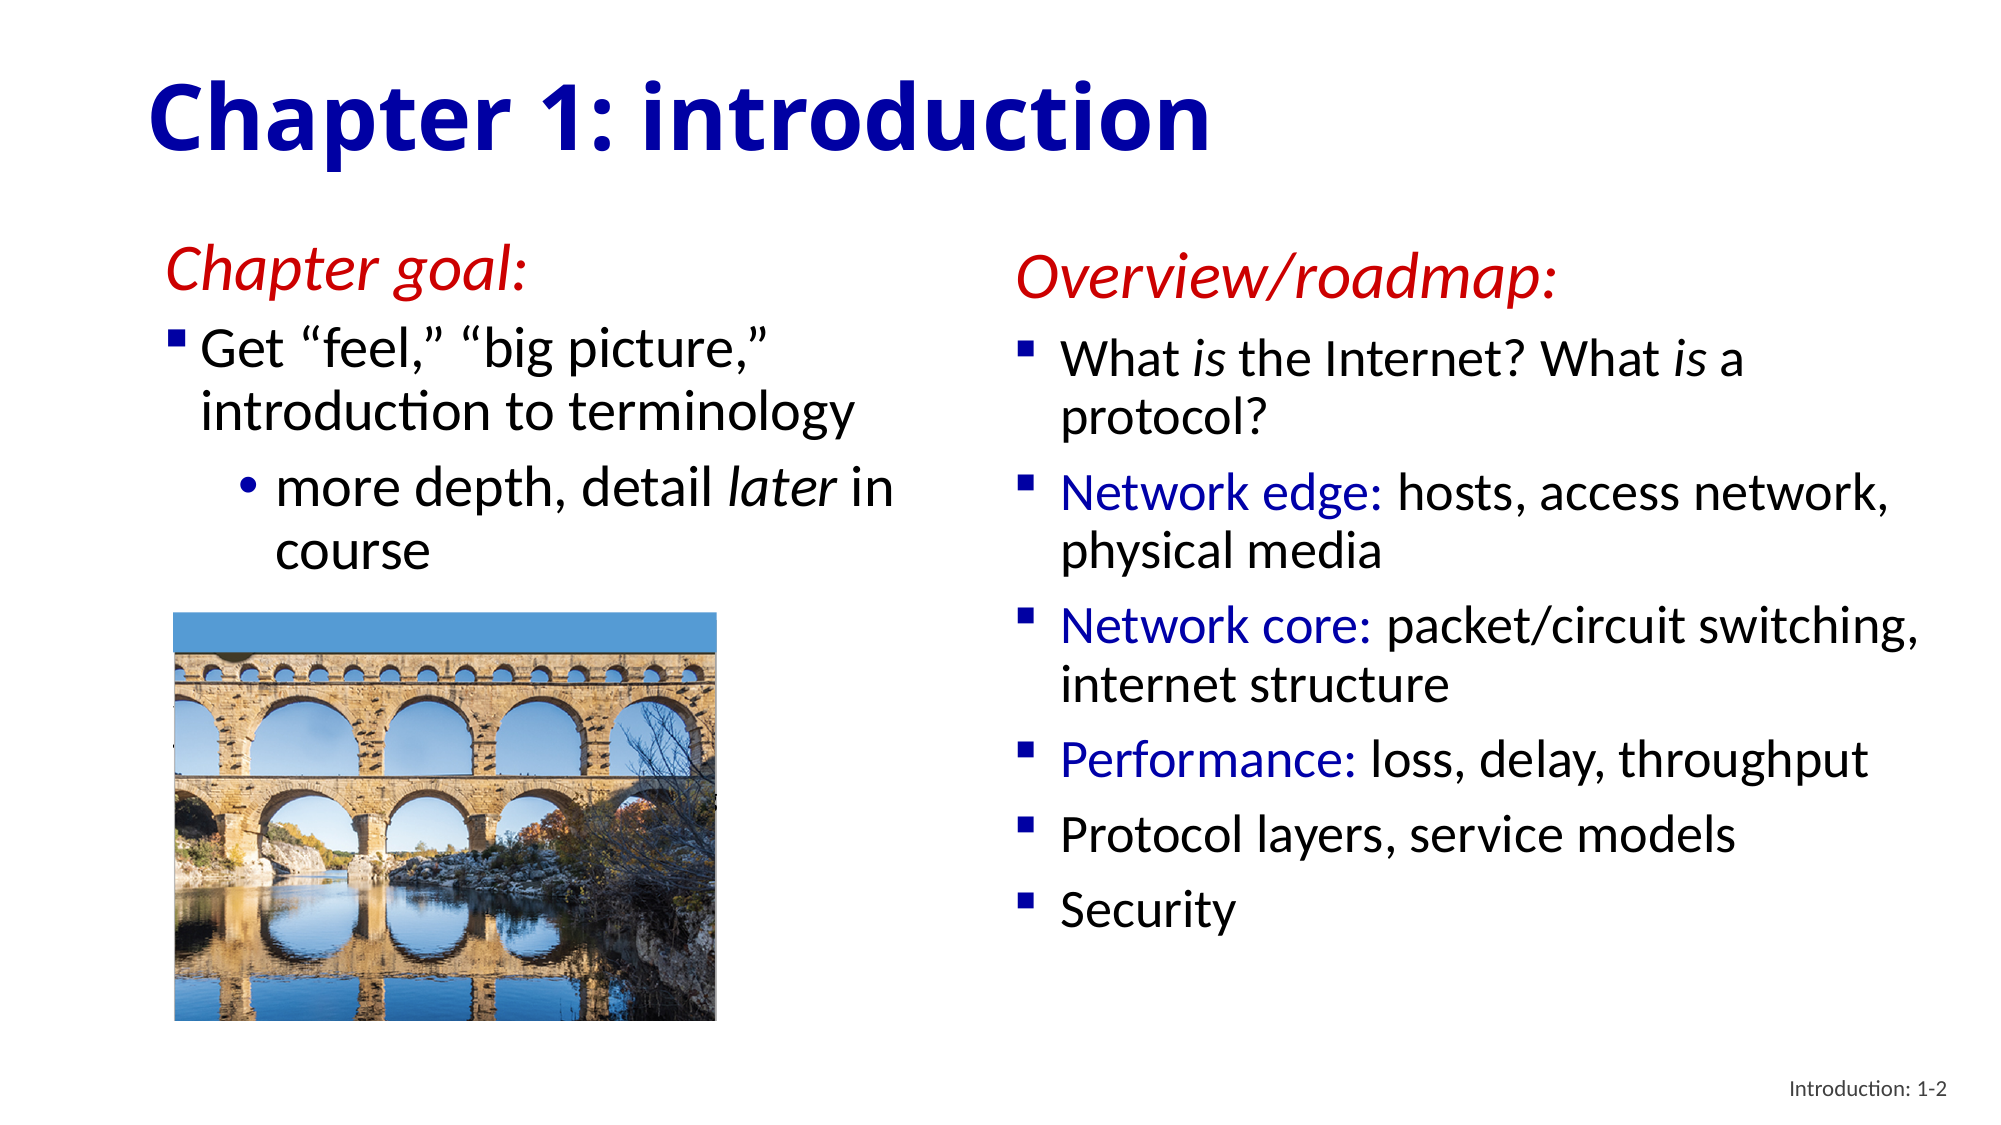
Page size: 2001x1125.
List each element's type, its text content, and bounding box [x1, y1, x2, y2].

list Overview/roadmap: What is the Internet? What is a protocol? Network edge: hosts, access network, physical media Network core: packet/circuit switching, internet structure Performance: loss, delay, throughput Protocol layers, service models Security [979, 233, 1963, 1021]
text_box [173, 612, 717, 1021]
list Chapter goal: Get “feel,” “big picture,” introduction to terminology more depth, detail later in course [129, 225, 924, 940]
title Chapter 1: introduction [131, 47, 1856, 195]
slide_number Introduction: 1-2 [1512, 1056, 1963, 1117]
